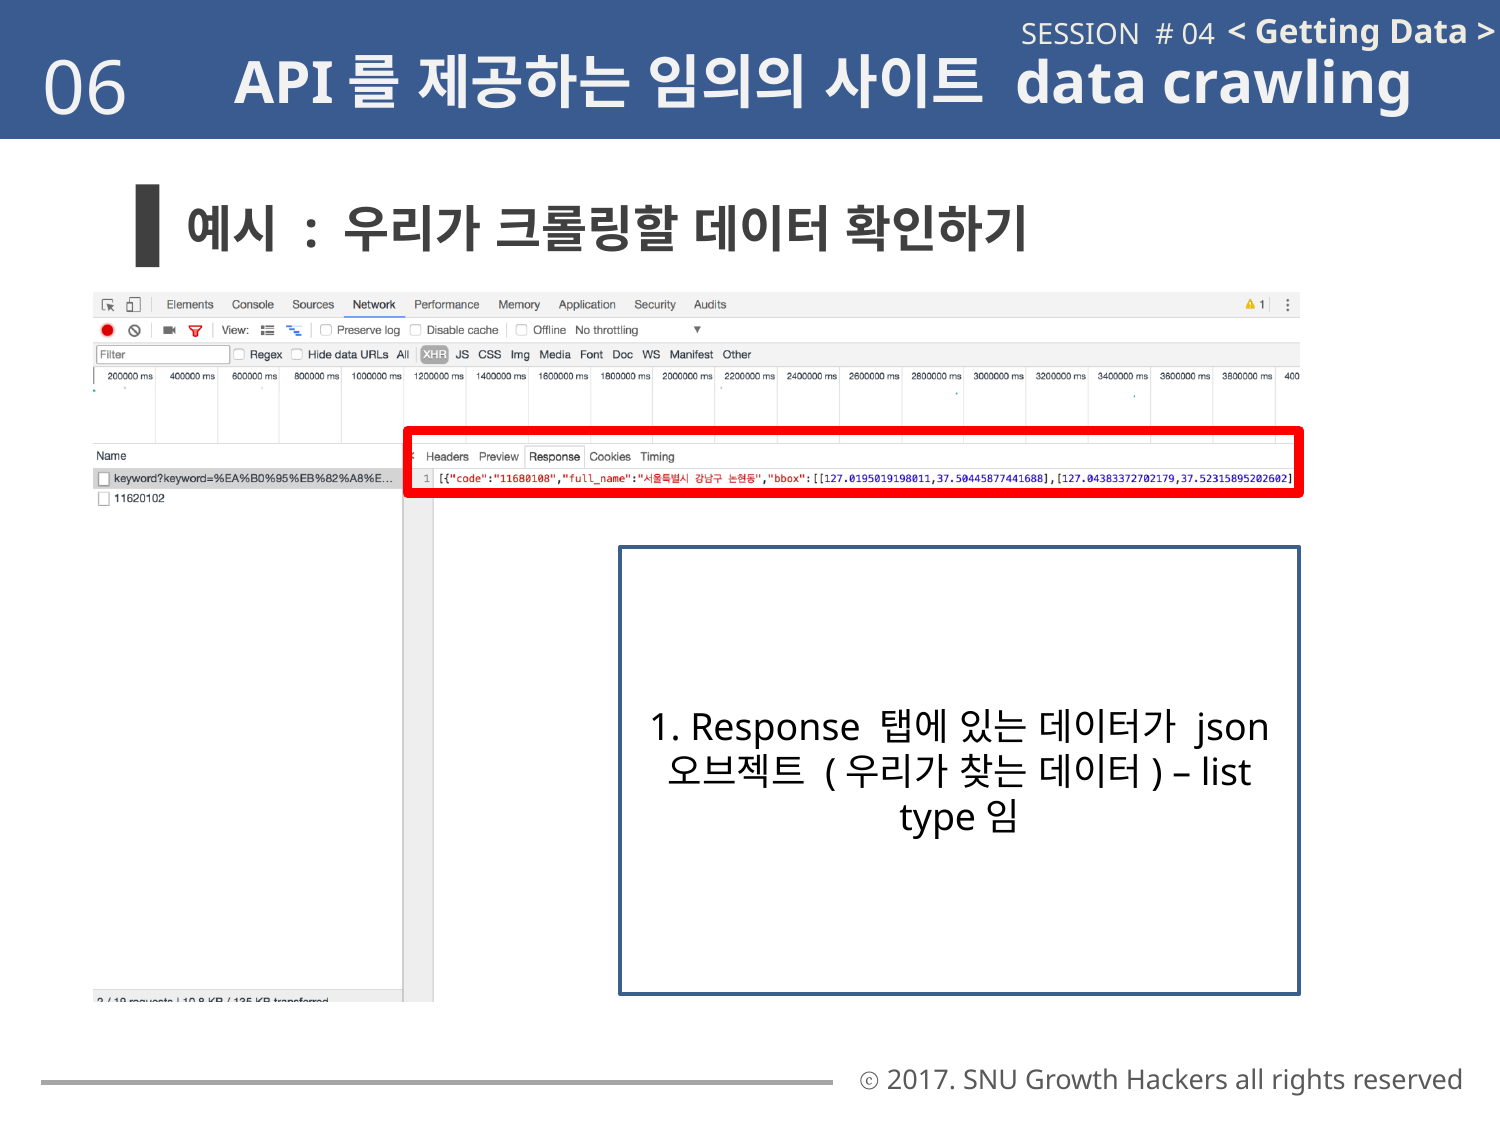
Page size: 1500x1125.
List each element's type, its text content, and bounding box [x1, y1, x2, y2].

picture [93, 292, 1300, 1002]
text_box < Getting Data > [1212, 2, 1500, 58]
text_box 06 [27, 32, 144, 138]
text_box [134, 182, 161, 269]
text_box ⓒ 2017. SNU Growth Hackers all rights reserved [844, 1055, 1495, 1103]
text_box 예시 : 우리가 크롤링할 데이터 확인하기 [171, 189, 1045, 265]
text_box [0, 0, 1500, 139]
text_box API를 제공하는 임의의 사이트 data crawling [219, 37, 1429, 123]
text_box SESSION # 04 [1006, 7, 1238, 58]
